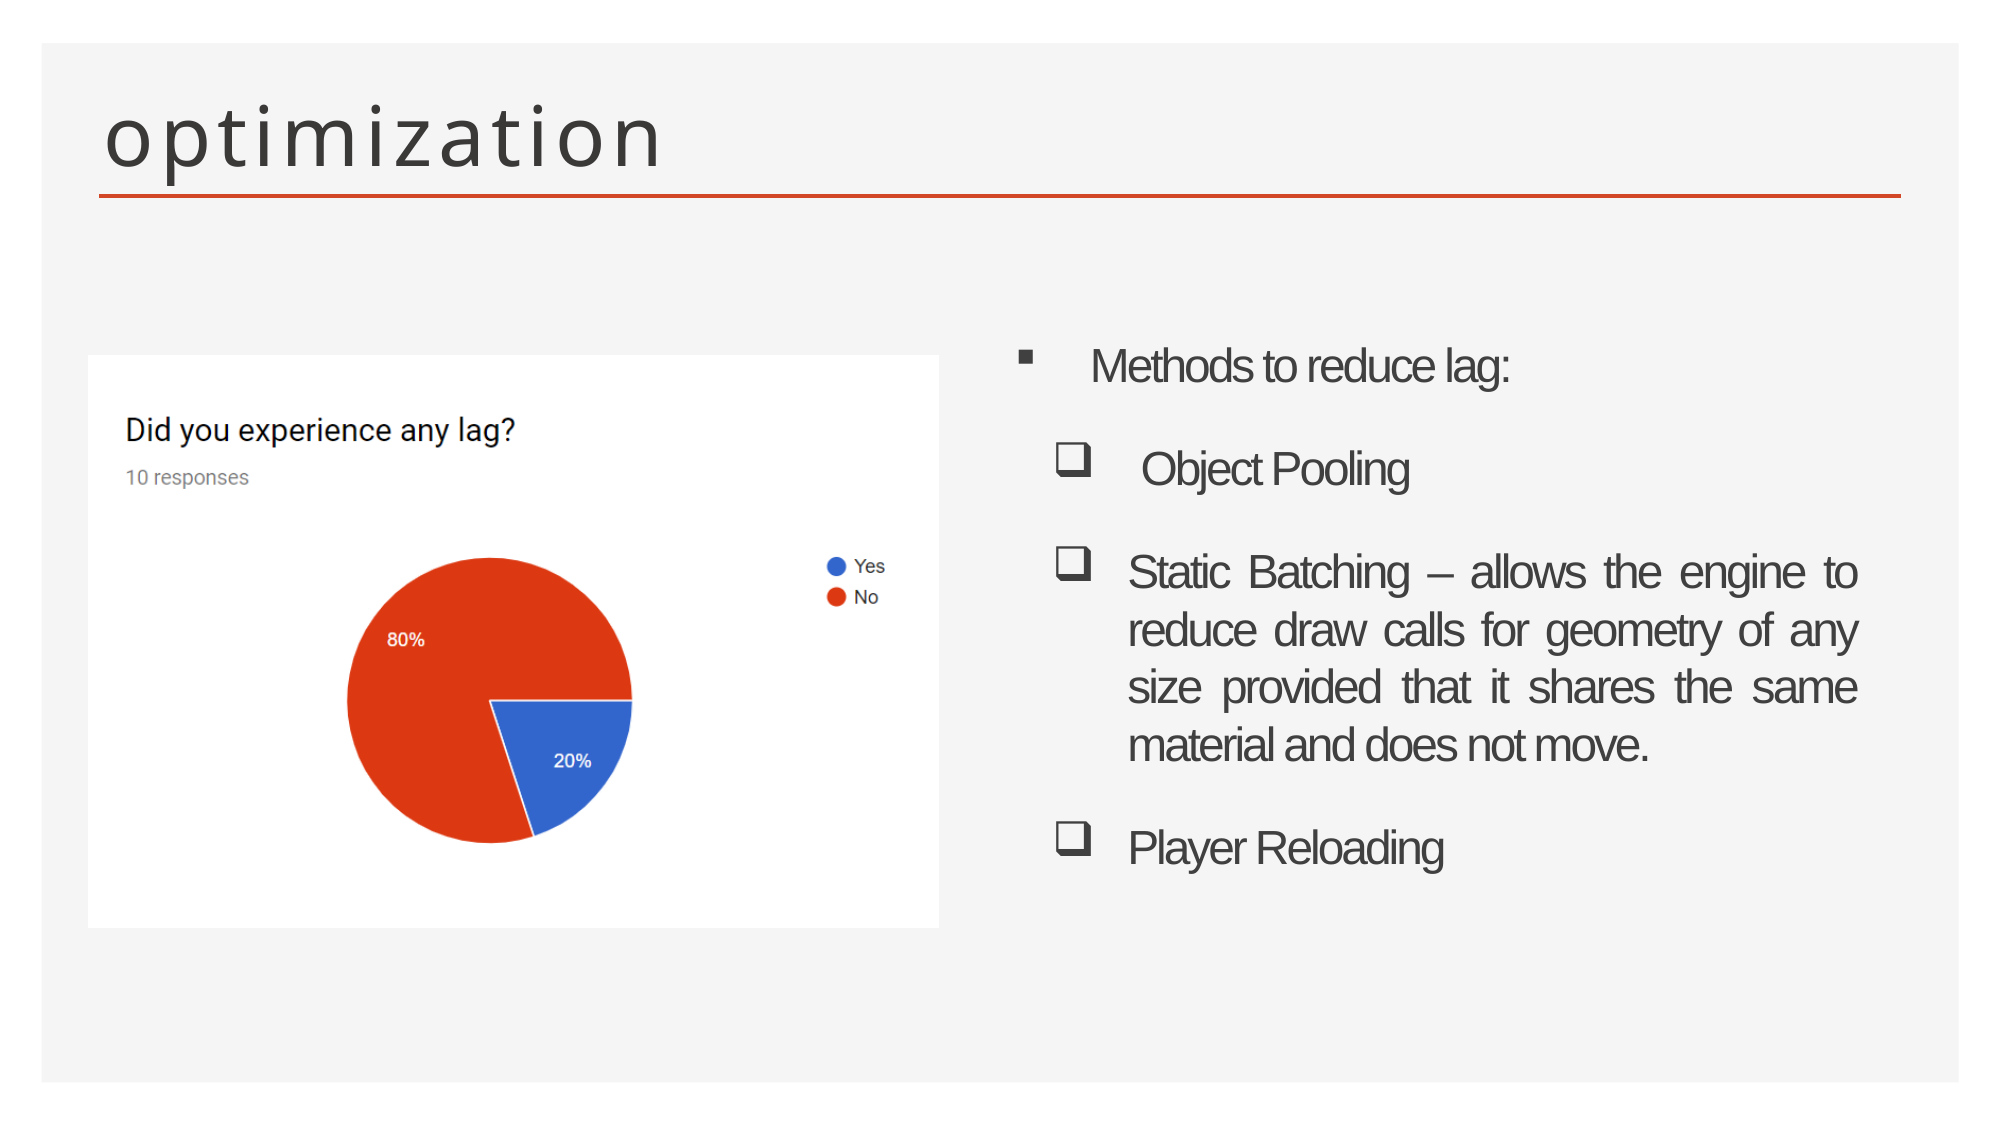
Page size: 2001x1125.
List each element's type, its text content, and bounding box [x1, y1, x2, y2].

picture [88, 355, 939, 928]
text_box Methods to reduce lag: Object Pooling Static Batching – allows the engine to reduce draw calls for geometry of any size provided that it shares the same material and does not move. Player Reloading [999, 327, 1873, 930]
text_box optimization [88, 40, 1080, 192]
